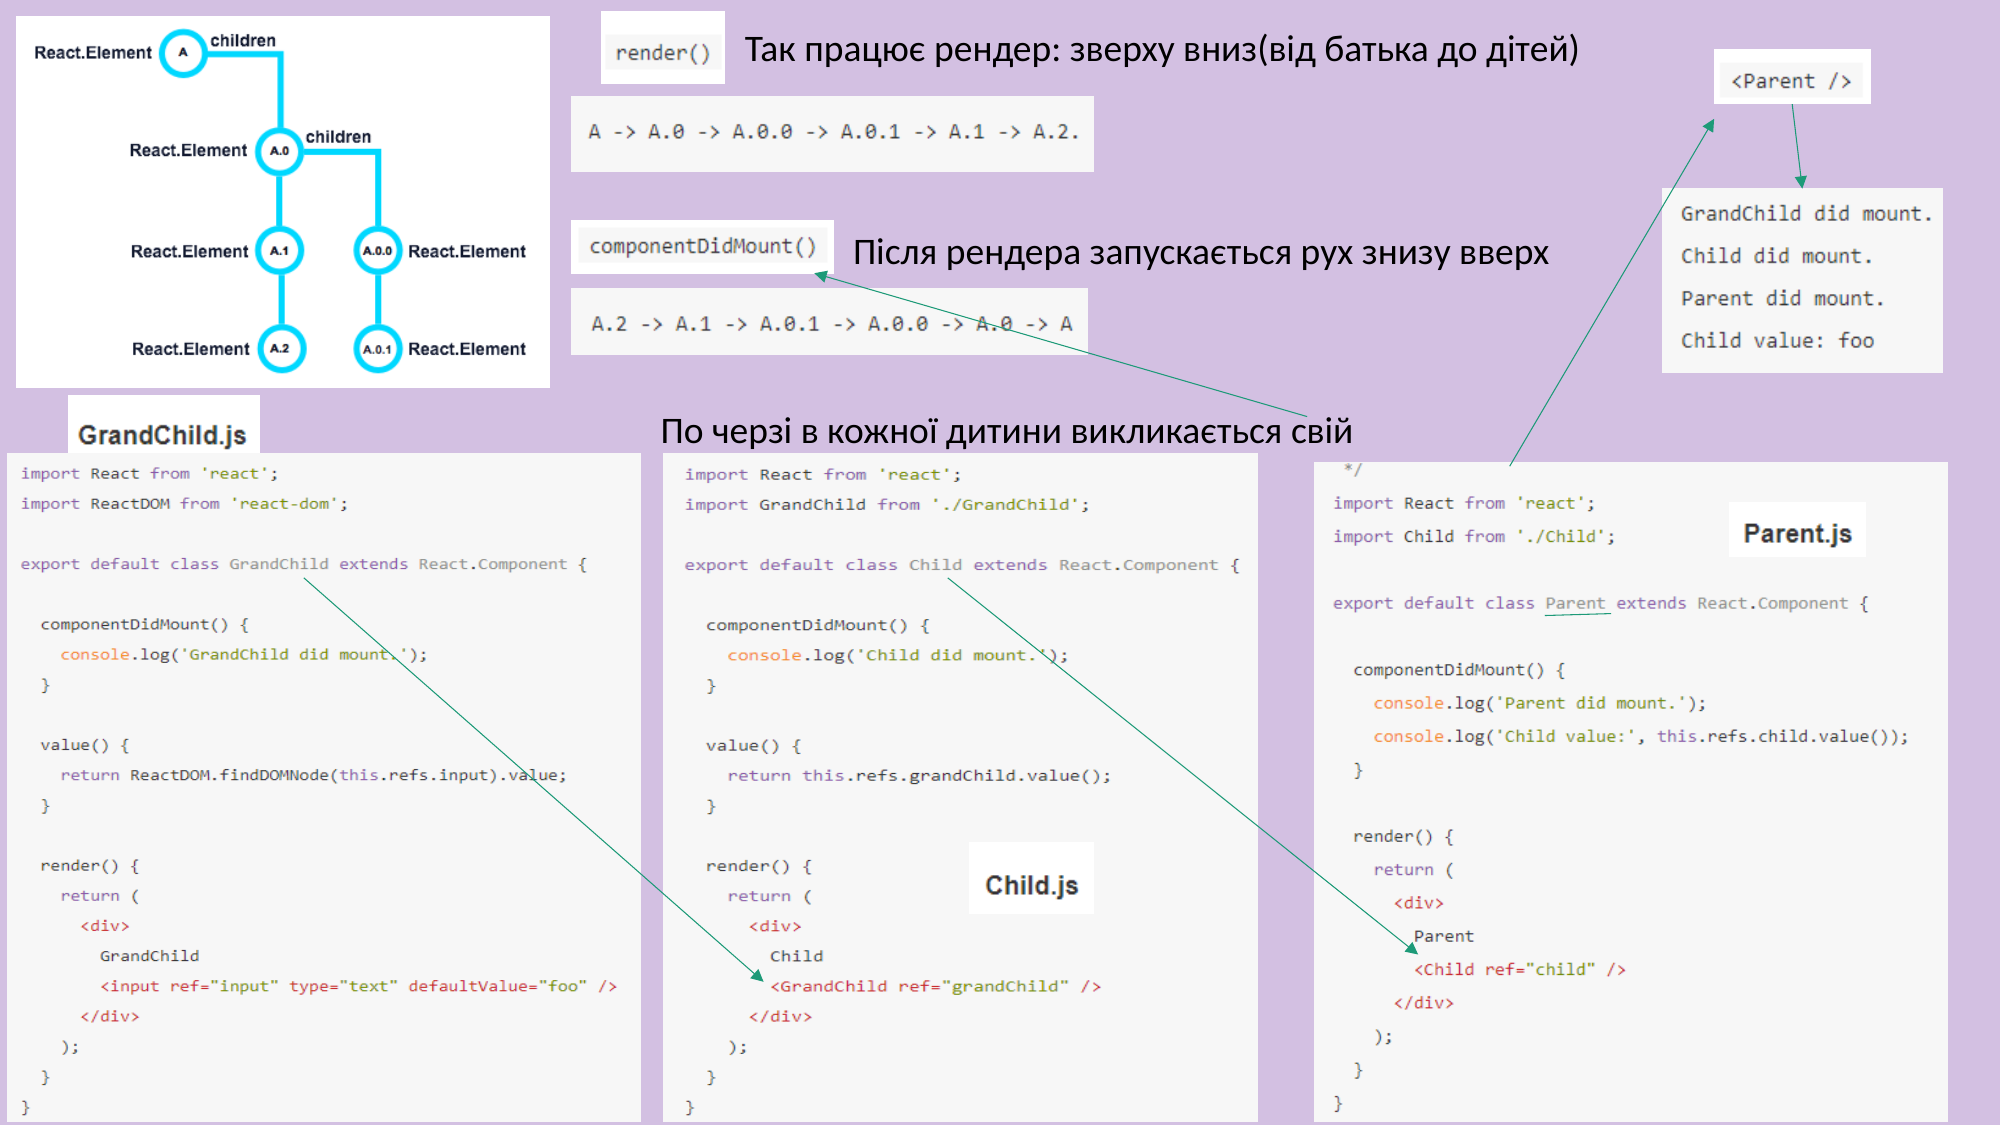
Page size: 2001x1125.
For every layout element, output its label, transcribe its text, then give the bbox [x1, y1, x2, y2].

picture [571, 288, 814, 355]
picture [7, 395, 641, 1122]
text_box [303, 577, 764, 982]
picture [571, 220, 835, 274]
picture [1714, 49, 1871, 105]
text_box По черзі в кожної дитини викликається свій [645, 398, 1378, 459]
picture [601, 11, 725, 84]
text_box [1792, 104, 1803, 189]
picture [1715, 188, 1943, 373]
picture [1314, 462, 1948, 1122]
text_box Після рендера запускається рух знизу вверх [838, 220, 1509, 280]
picture [571, 96, 1094, 172]
text_box Так працює рендер: зверху вниз(від батька до дітей) [730, 16, 1596, 76]
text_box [1509, 118, 1715, 467]
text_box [947, 577, 1419, 955]
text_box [814, 273, 1308, 417]
picture [16, 16, 550, 388]
picture [663, 453, 1258, 1122]
